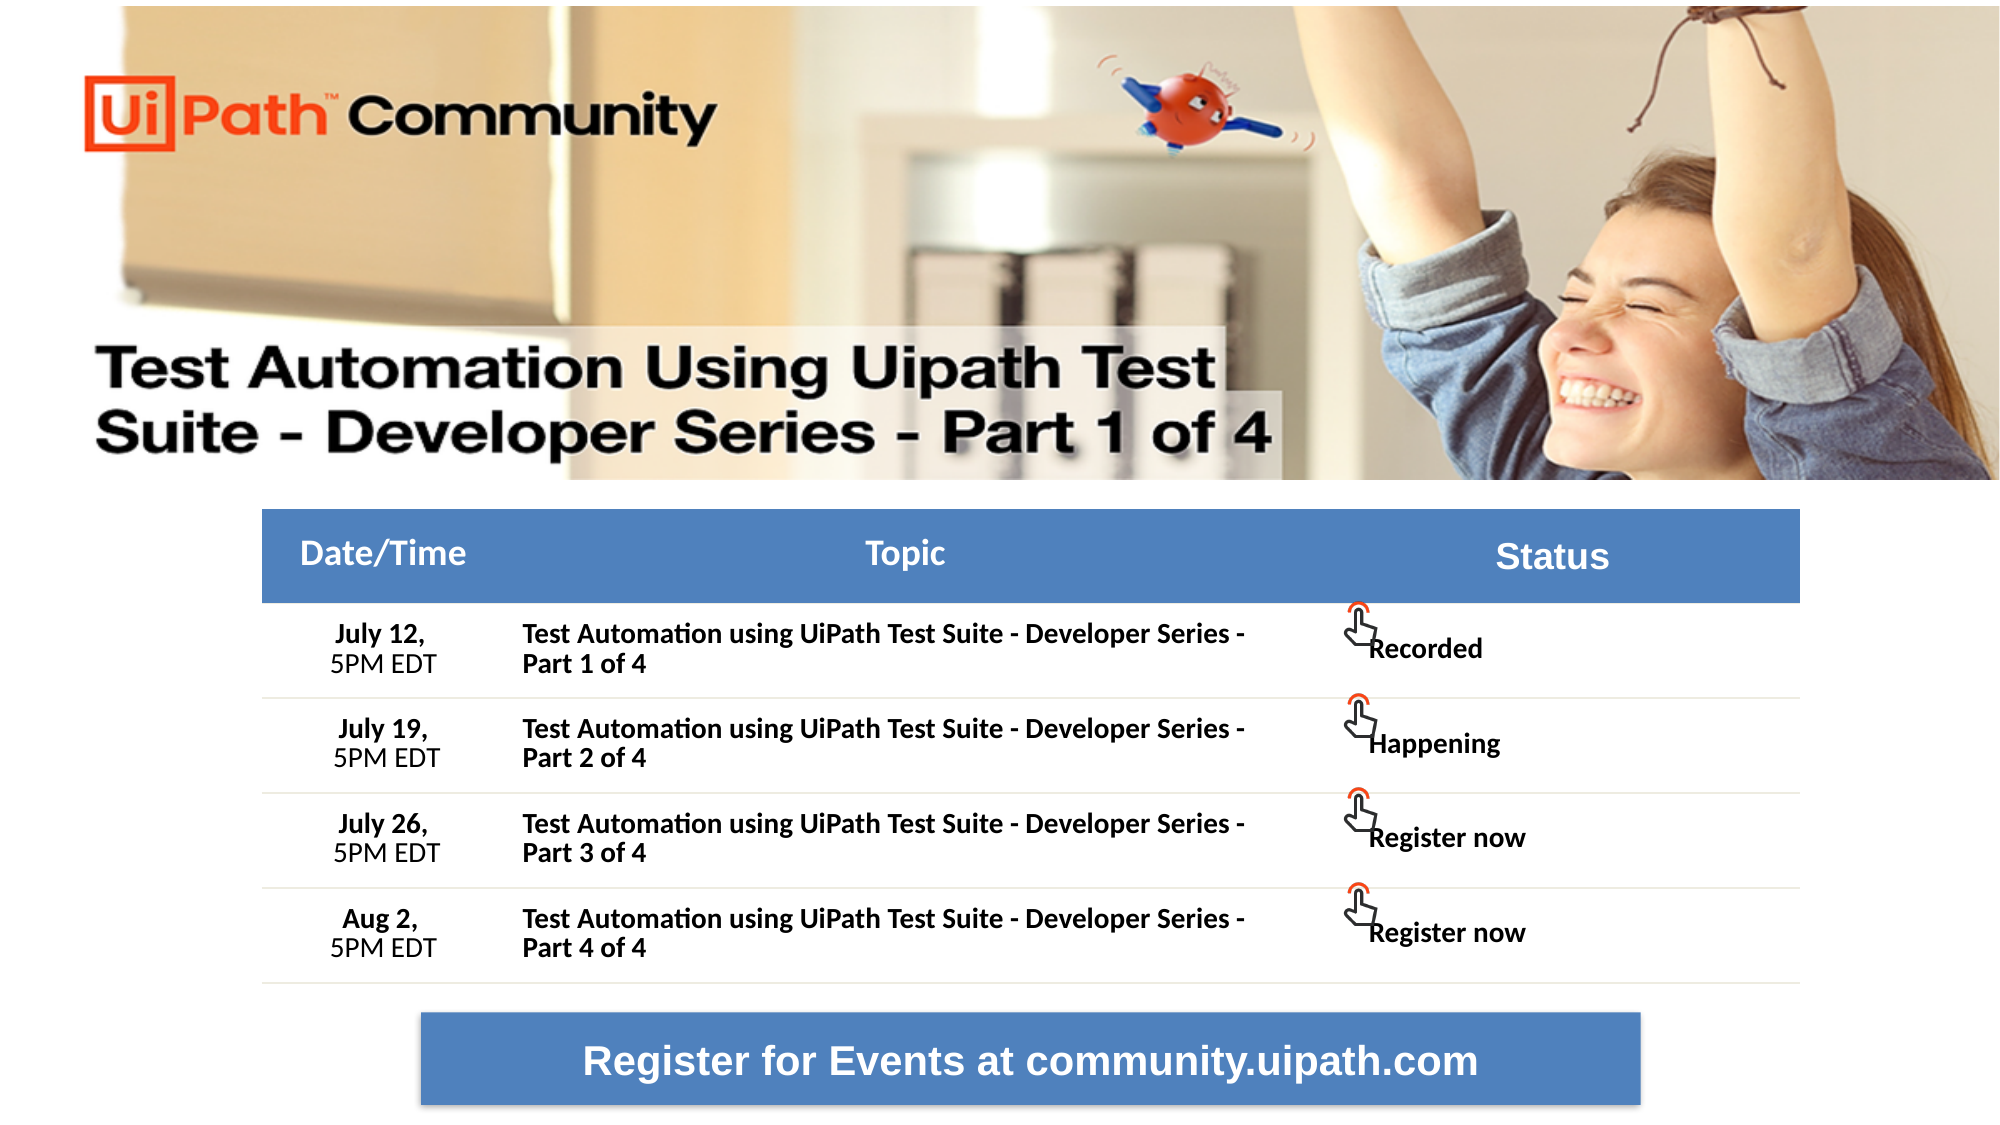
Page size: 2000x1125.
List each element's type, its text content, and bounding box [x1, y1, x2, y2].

table_cell Test Automation using UiPath Test Suite - Developer Series - Part 1 of 4 [505, 604, 1306, 697]
table_header Topic [505, 509, 1306, 603]
table_cell Register now [1306, 794, 1800, 887]
table_cell Test Automation using UiPath Test Suite - Developer Series - Part 2 of 4 [505, 699, 1306, 792]
table_cell Happening [1306, 699, 1800, 792]
table_header Status [1306, 509, 1800, 603]
picture [1334, 784, 1386, 836]
table_header Date/Time [262, 509, 505, 603]
table_cell July 19, 5PM EDT [262, 699, 505, 792]
table_cell Recorded [1306, 604, 1800, 697]
table_cell Aug 2, 5PM EDT [262, 889, 505, 982]
picture [0, 6, 2000, 480]
table_cell Register now [1306, 889, 1800, 982]
picture [1334, 598, 1386, 649]
table_cell July 26, 5PM EDT [262, 794, 505, 887]
table_cell Test Automation using UiPath Test Suite - Developer Series - Part 4 of 4 [505, 889, 1306, 982]
table_cell Test Automation using UiPath Test Suite - Developer Series - Part 3 of 4 [505, 794, 1306, 887]
table_cell July 12, 5PM EDT [262, 604, 505, 697]
text_box Register for Events at community.uipath.com [420, 1012, 1641, 1106]
picture [1334, 690, 1386, 741]
picture [1334, 878, 1386, 930]
